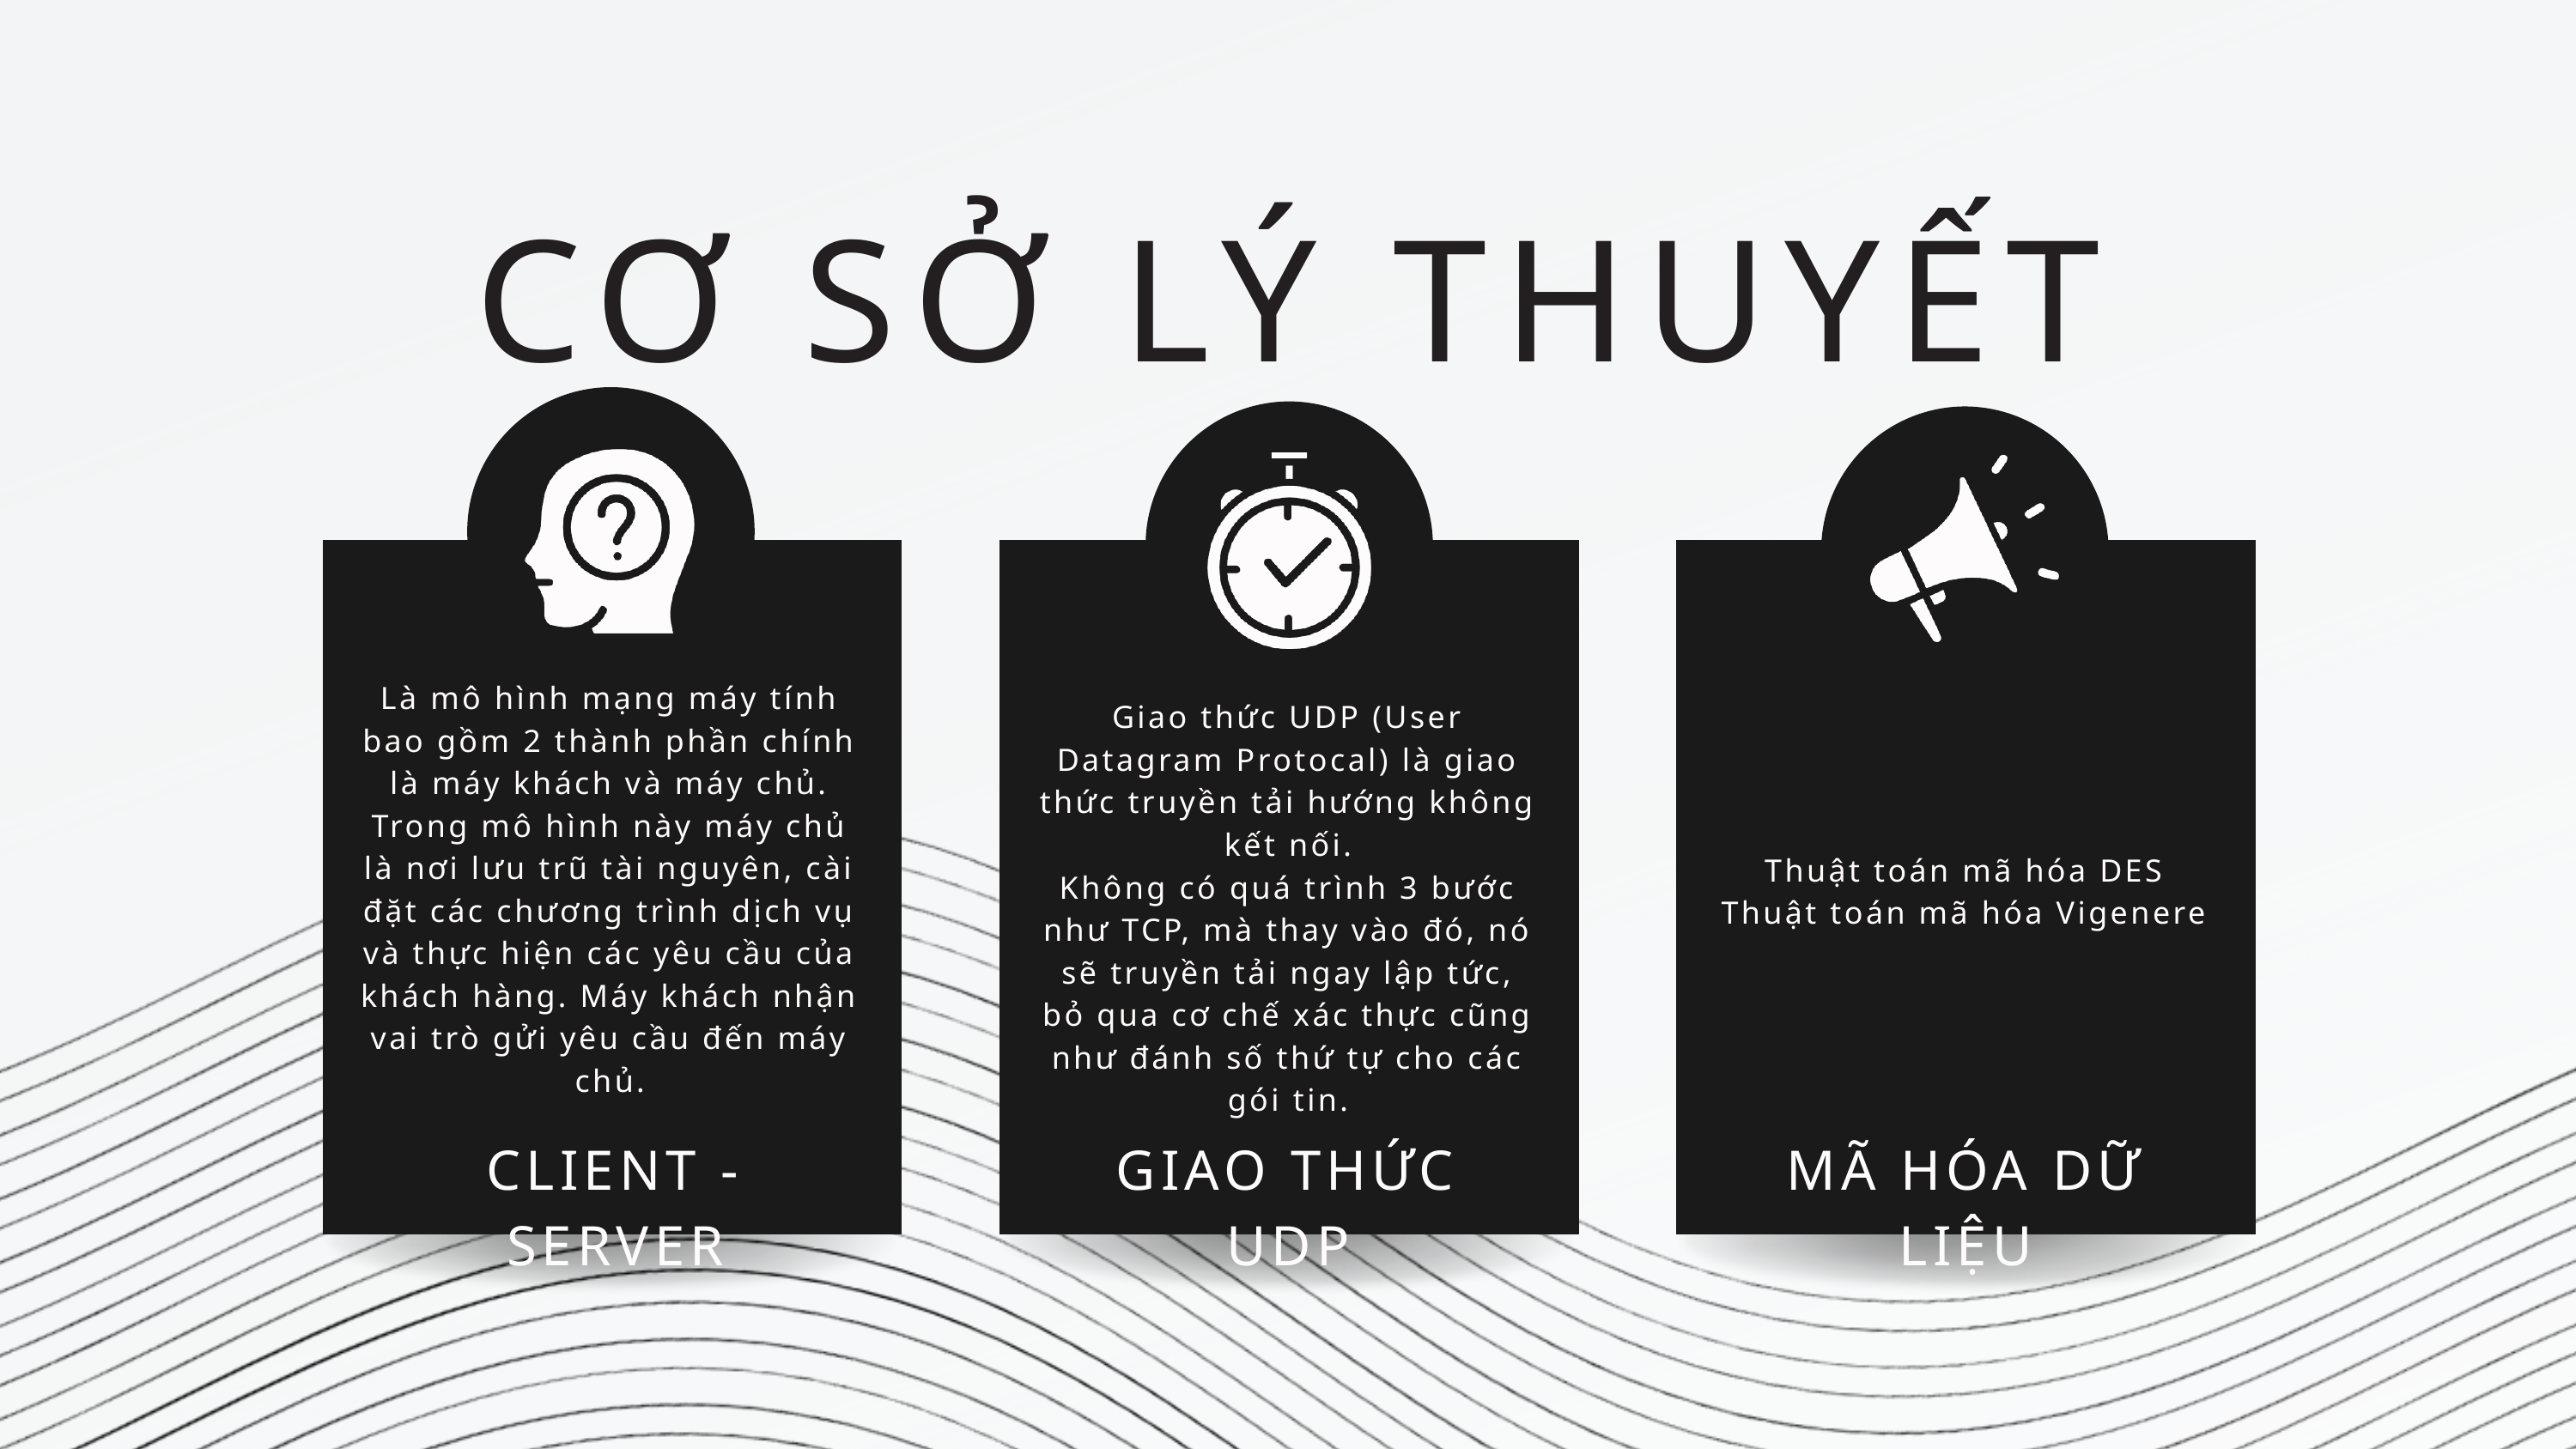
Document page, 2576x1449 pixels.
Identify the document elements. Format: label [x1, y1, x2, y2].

text_box [322, 539, 902, 1235]
text_box [1145, 401, 1434, 690]
text_box [1675, 539, 2257, 1235]
text_box [466, 386, 756, 676]
text_box [1820, 406, 2110, 695]
text_box [999, 539, 1579, 1235]
picture [0, 0, 2576, 1449]
